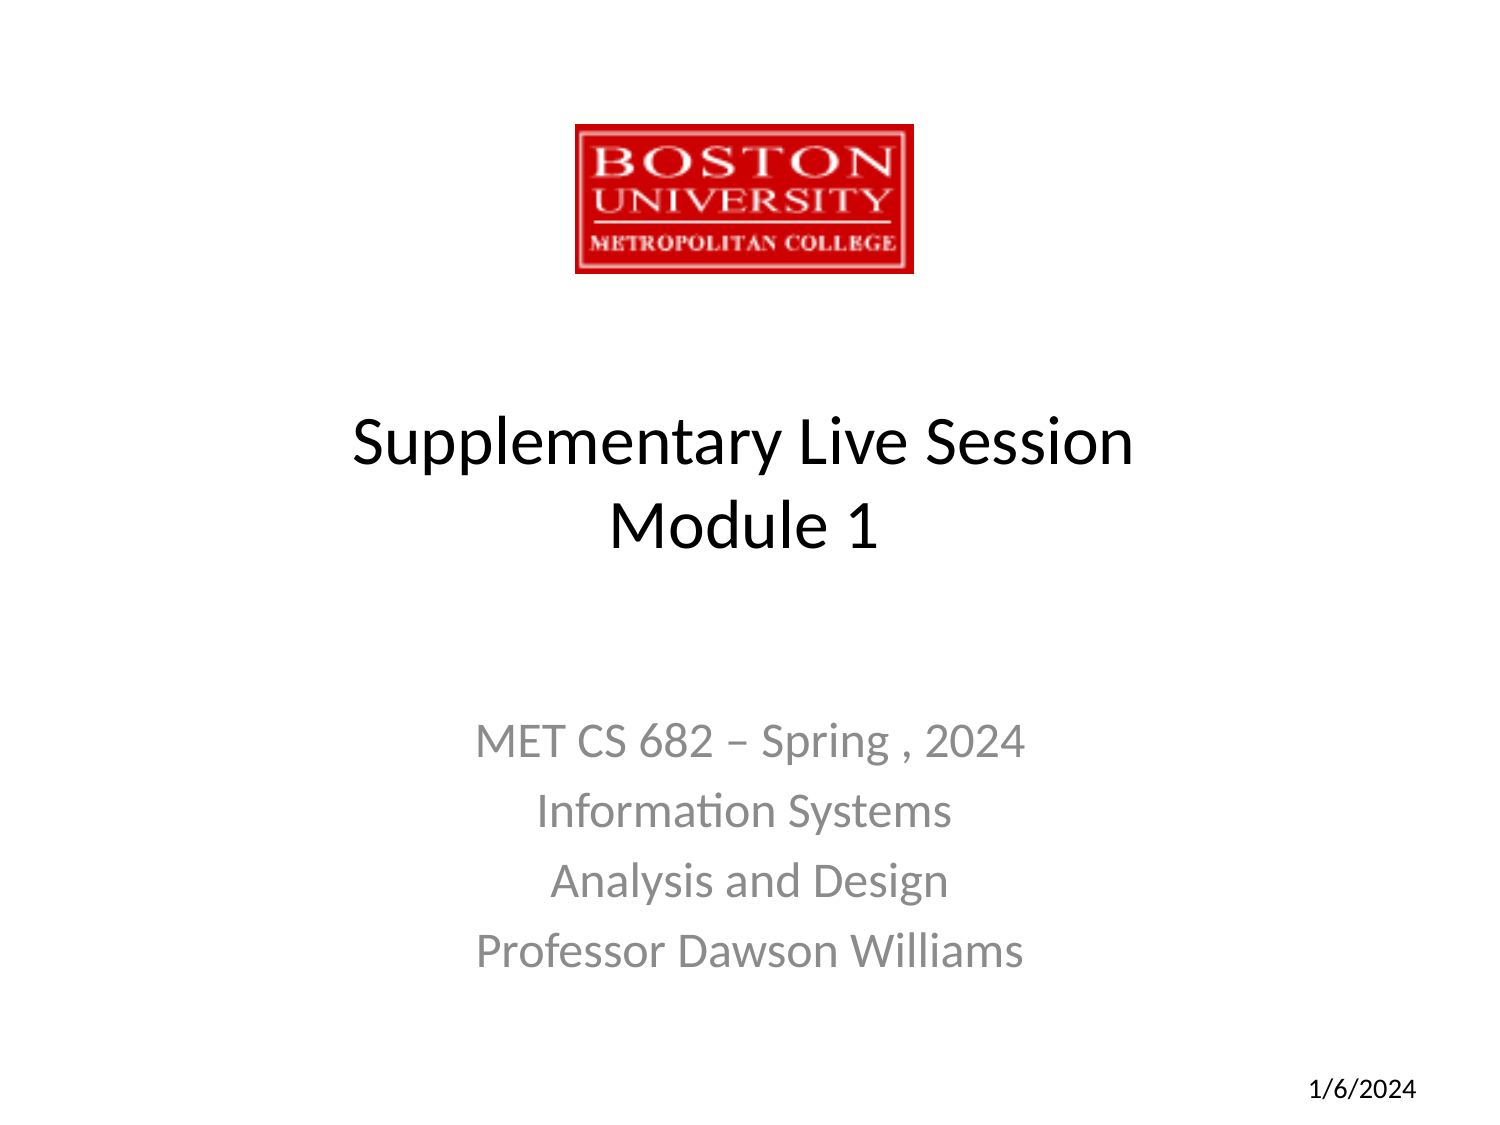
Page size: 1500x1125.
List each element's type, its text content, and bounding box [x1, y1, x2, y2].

text_box 1/6/2024 [1249, 1062, 1475, 1113]
title Supplementary Live Session Module 1 [107, 387, 1383, 654]
subtitle MET CS 682 – Spring , 2024 Information Systems Analysis and Design Professor Dawson Williams [225, 699, 1275, 988]
picture [574, 124, 915, 274]
